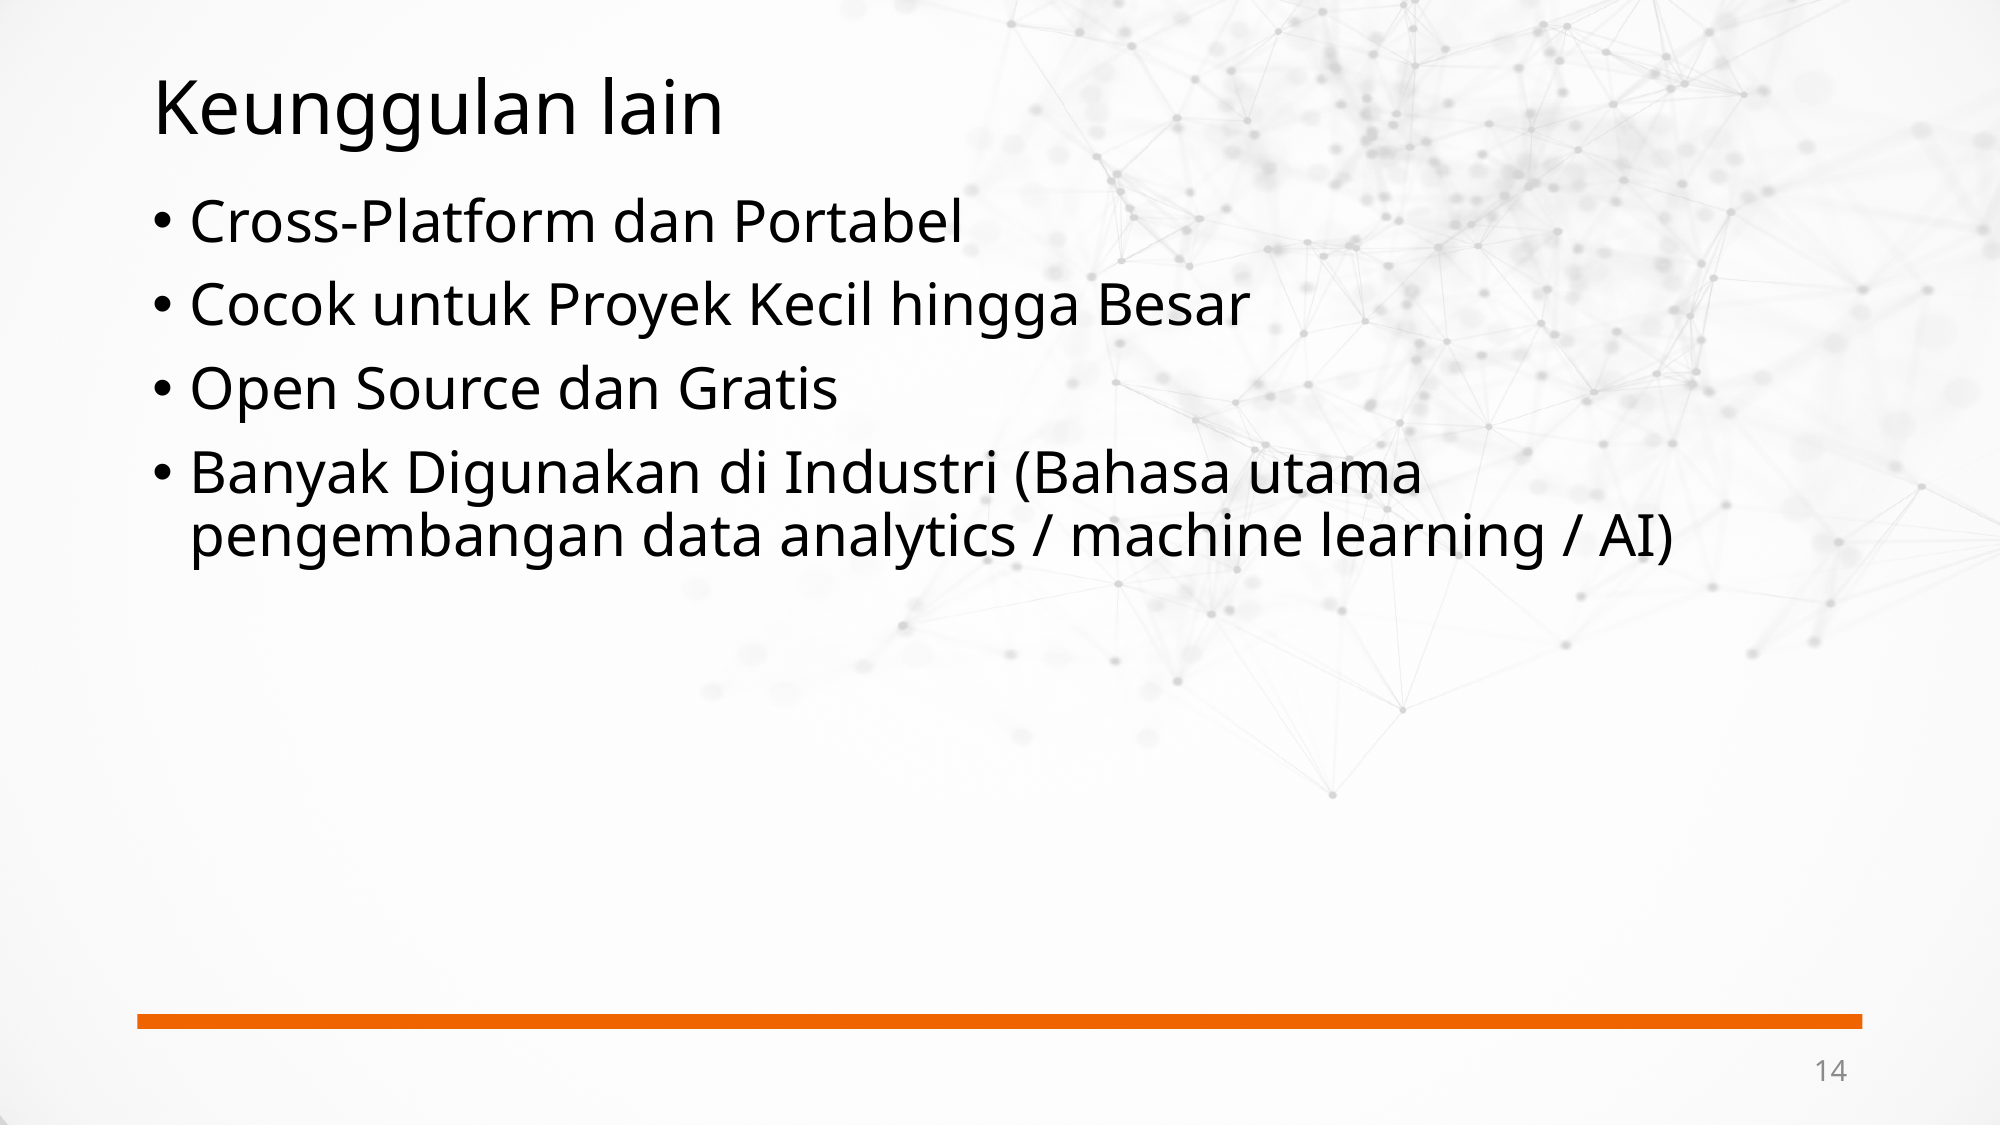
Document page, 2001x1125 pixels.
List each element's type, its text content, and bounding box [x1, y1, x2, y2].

slide_number 14 [1412, 1042, 1863, 1103]
list Cross-Platform dan Portabel Cocok untuk Proyek Kecil hingga Besar Open Source dan Gratis Banyak Digunakan di Industri (Bahasa utama pengembangan data analytics / machine learning / AI) [137, 184, 1863, 1014]
title Keunggulan lain [137, 36, 1863, 184]
